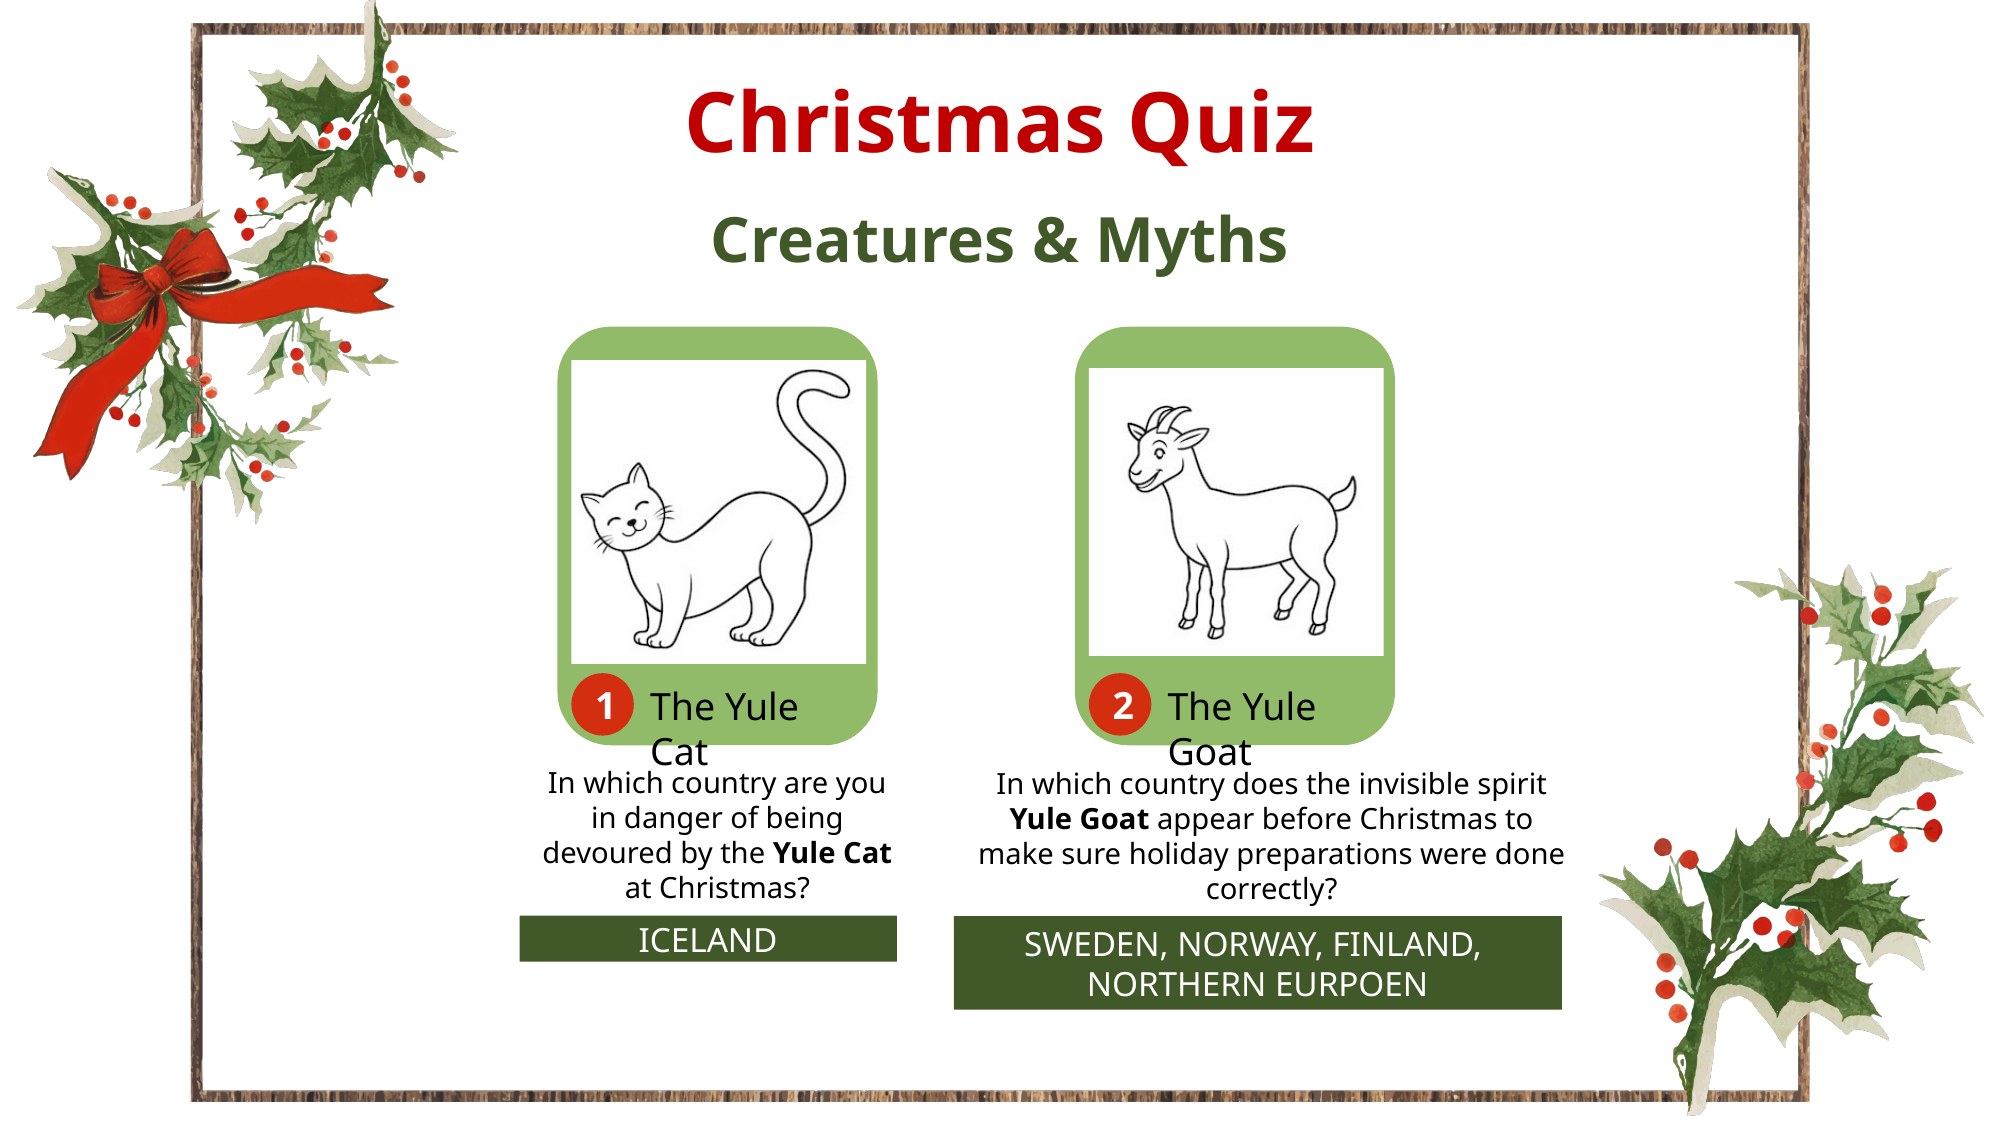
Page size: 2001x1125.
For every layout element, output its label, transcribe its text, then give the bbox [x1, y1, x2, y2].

text_box ICELAND [518, 914, 898, 963]
text_box 2 [1087, 671, 1153, 738]
text_box The Yule Cat [635, 676, 854, 757]
text_box [555, 325, 880, 747]
text_box In which country are you in danger of being devoured by the Yule Cat at Christmas? [519, 757, 916, 912]
text_box Creatures & Myths [409, 192, 1592, 283]
text_box The Yule Goat [1152, 676, 1410, 757]
text_box [1073, 325, 1397, 747]
text_box In which country does the invisible spirit Yule Goat appear before Christmas to make sure holiday preparations were done correctly? [953, 757, 1590, 913]
text_box 1 [569, 671, 636, 738]
text_box SWEDEN, NORWAY, FINLAND, NORTHERN EURPOEN [952, 915, 1563, 1011]
picture [16, 0, 1984, 1116]
